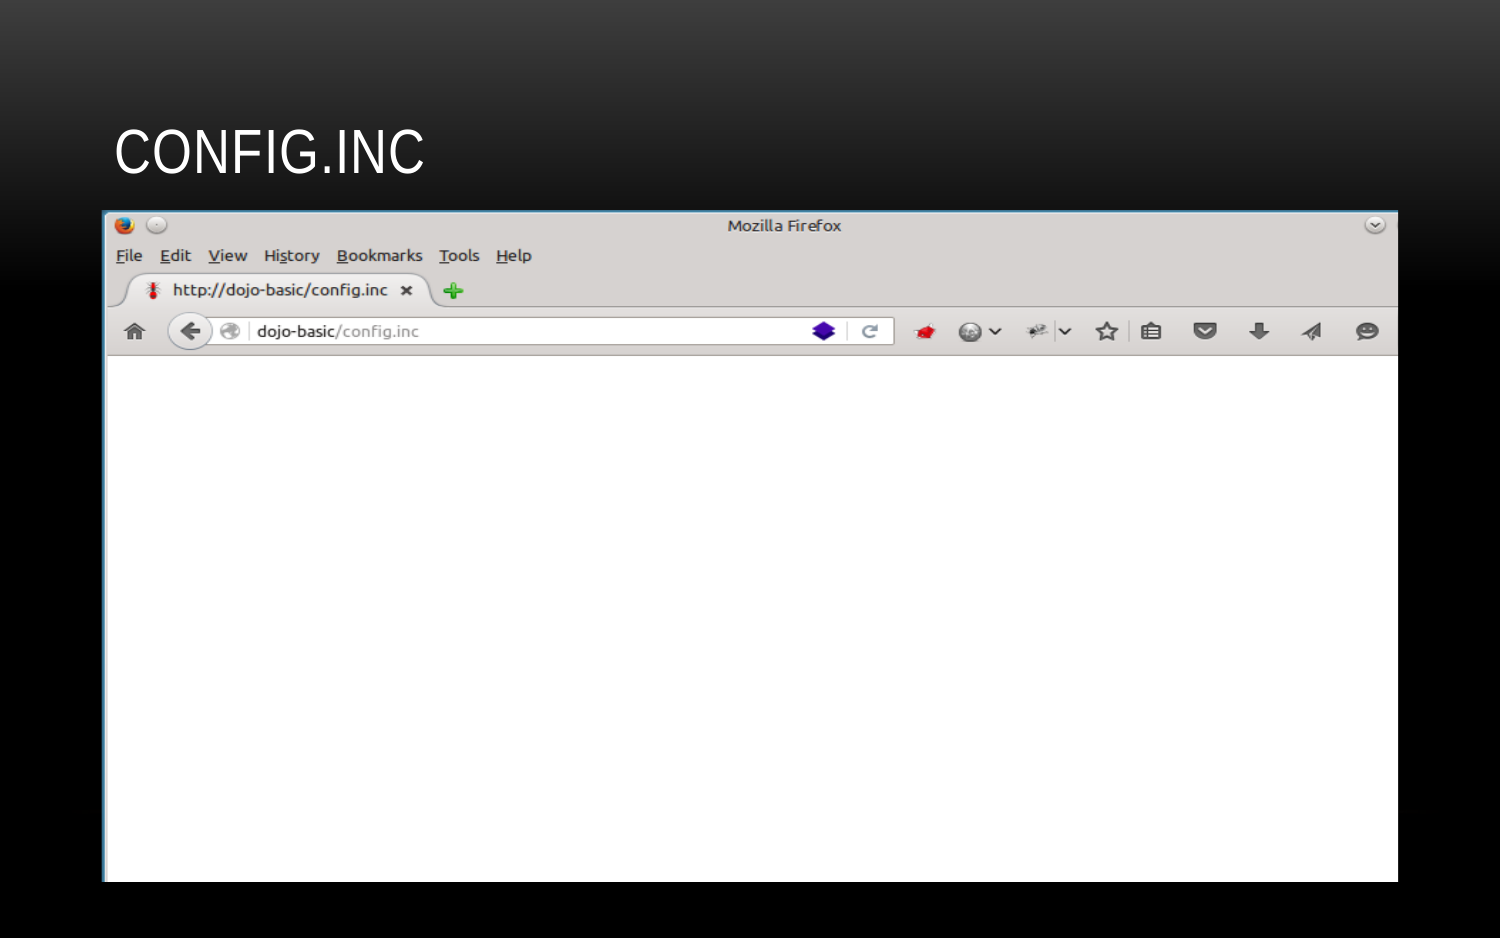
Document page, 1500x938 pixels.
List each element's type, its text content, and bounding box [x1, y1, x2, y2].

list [101, 209, 1399, 882]
title config.inc [99, 37, 1400, 194]
picture [0, 0, 1500, 938]
